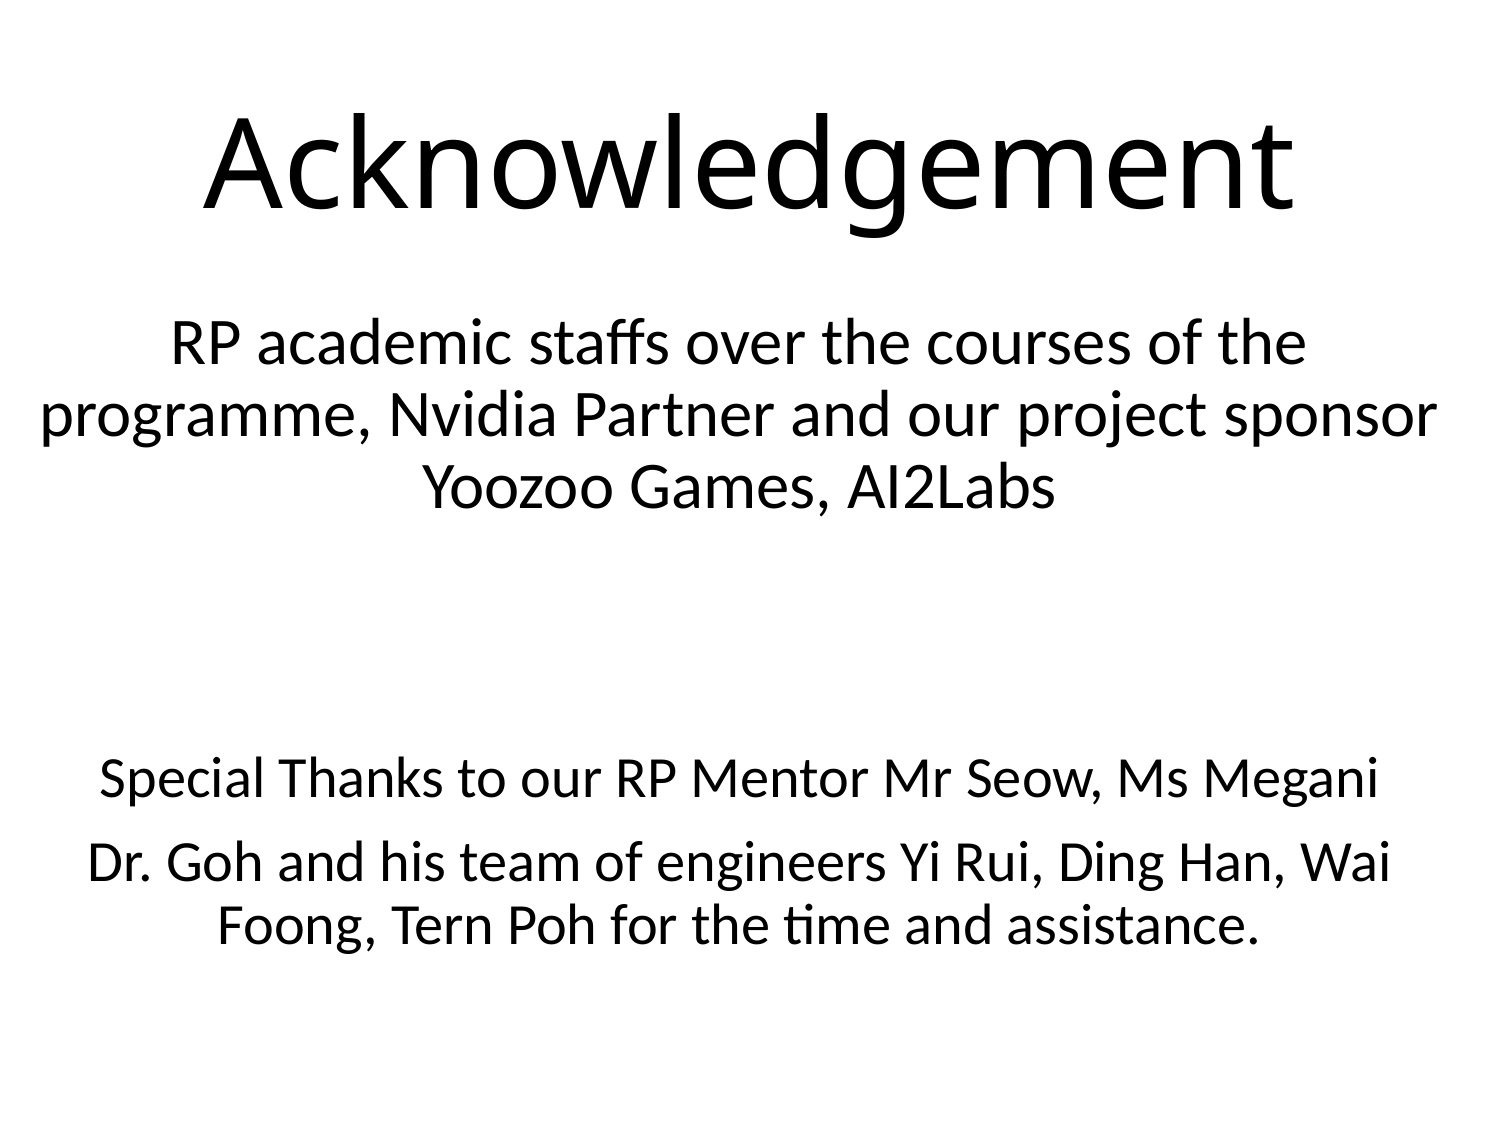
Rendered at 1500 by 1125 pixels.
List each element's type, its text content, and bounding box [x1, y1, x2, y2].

title Acknowledgement [103, 59, 1397, 278]
list RP academic staffs over the courses of the programme, Nvidia Partner and our project sponsor Yoozoo Games, AI2Labs Special Thanks to our RP Mentor Mr Seow, Ms Megani Dr. Goh and his team of engineers Yi Rui, Ding Han, Wai Foong, Tern Poh for the time and assistance. [20, 299, 1460, 1014]
